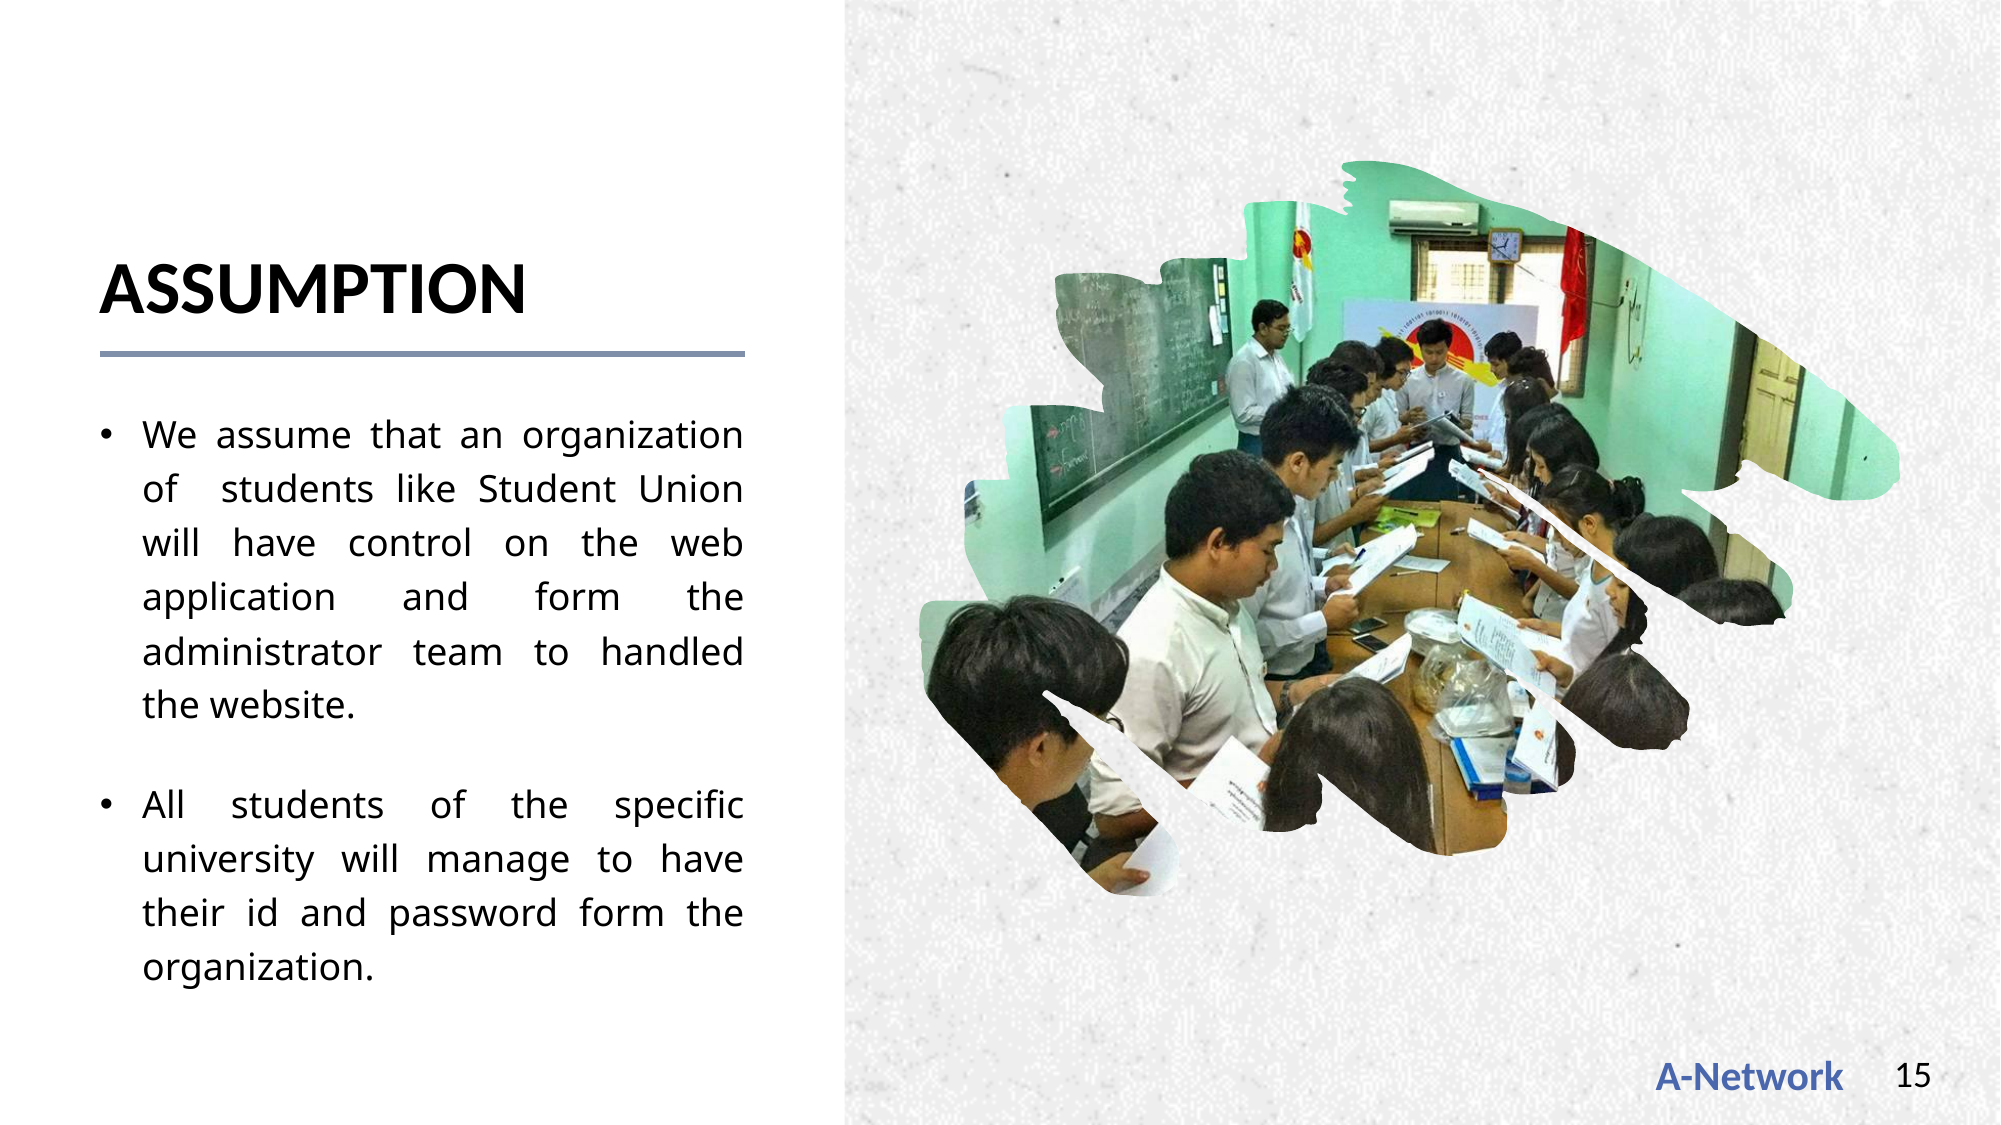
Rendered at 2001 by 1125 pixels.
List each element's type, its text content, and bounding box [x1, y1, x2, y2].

title Assumption [99, 75, 745, 338]
slide_number 15 [1496, 1042, 1947, 1103]
list We assume that an organization of students like Student Union will have control on the web application and form the administrator team to handled the website. All students of the specific university will manage to have their id and password form the organization. [99, 394, 745, 996]
picture [845, 0, 2000, 1125]
